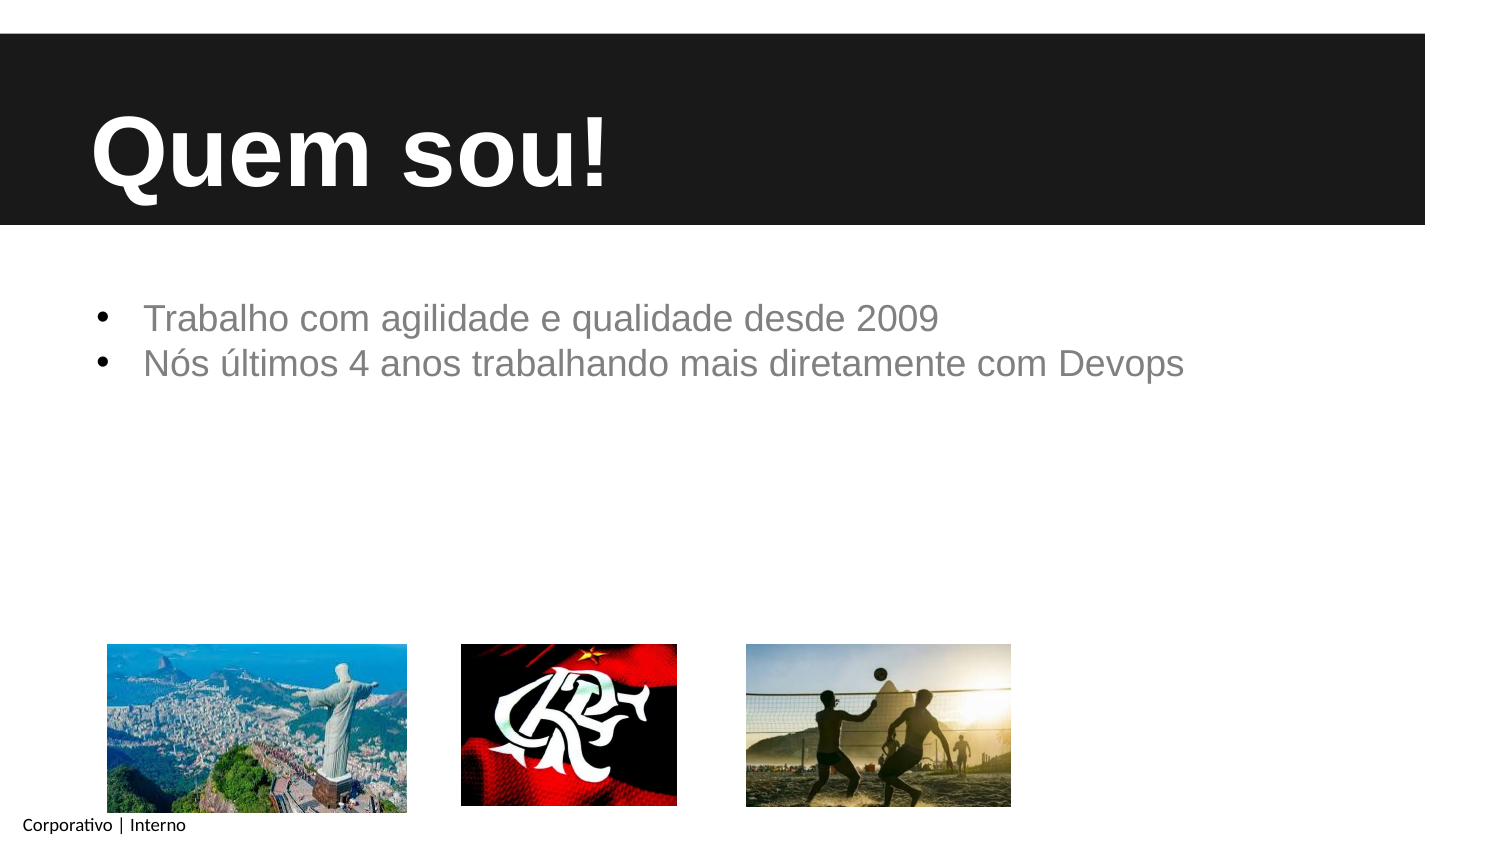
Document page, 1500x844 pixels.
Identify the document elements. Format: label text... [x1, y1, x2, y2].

picture [460, 643, 677, 806]
picture [380, 644, 407, 648]
title Quem sou! [75, 33, 1425, 221]
text_box Trabalho com agilidade e qualidade desde 2009 Nós últimos 4 anos trabalhando mais diretamente com Devops [81, 286, 1201, 392]
picture [241, 686, 253, 692]
picture [746, 643, 1012, 808]
picture [107, 649, 407, 813]
